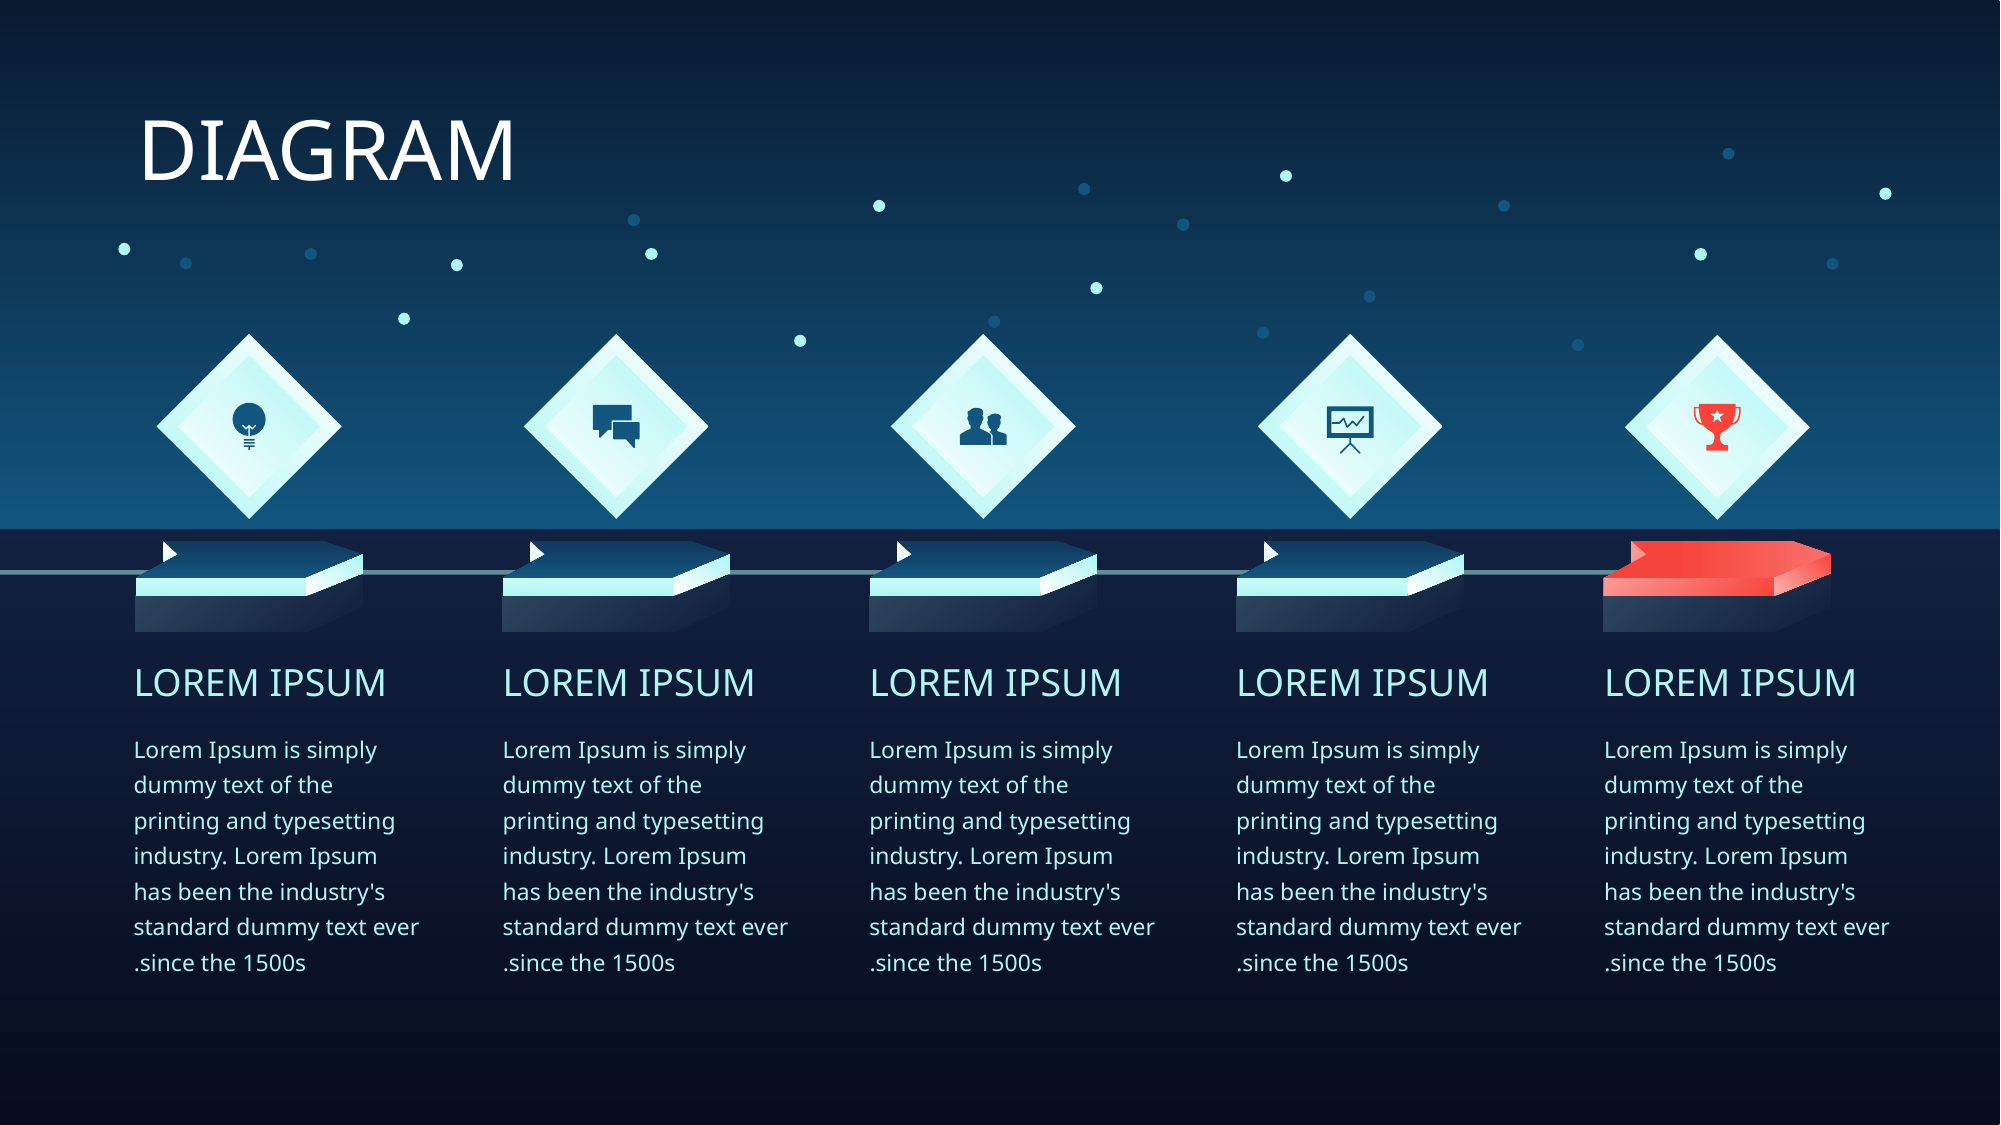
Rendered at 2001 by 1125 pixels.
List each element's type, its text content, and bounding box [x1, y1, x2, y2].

text_box LOREM IPSUM [1236, 658, 1524, 704]
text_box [1651, 361, 1783, 493]
text_box LOREM IPSUM [1604, 658, 1892, 704]
text_box LOREM IPSUM [869, 658, 1157, 704]
text_box DIAGRAM [137, 97, 520, 147]
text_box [1284, 360, 1416, 492]
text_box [592, 404, 640, 448]
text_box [135, 541, 363, 632]
text_box LOREM IPSUM [502, 658, 790, 704]
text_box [1236, 541, 1464, 632]
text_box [1603, 541, 1831, 632]
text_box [550, 360, 682, 492]
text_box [118, 147, 1892, 352]
text_box Lorem Ipsum is simply dummy text of the printing and typesetting industry. Lorem Ipsum has been the industry's standard dummy text ever since the 1500s. [133, 727, 421, 976]
text_box LOREM IPSUM [133, 658, 421, 704]
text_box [869, 541, 1097, 632]
text_box [0, 529, 2000, 1125]
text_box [232, 402, 266, 450]
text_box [502, 541, 730, 632]
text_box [183, 360, 315, 492]
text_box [1326, 406, 1374, 454]
text_box [0, 0, 2000, 529]
text_box Lorem Ipsum is simply dummy text of the printing and typesetting industry. Lorem Ipsum has been the industry's standard dummy text ever since the 1500s. [502, 727, 790, 976]
text_box Lorem Ipsum is simply dummy text of the printing and typesetting industry. Lorem Ipsum has been the industry's standard dummy text ever since the 1500s. [1604, 727, 1892, 976]
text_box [917, 360, 1049, 492]
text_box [959, 407, 1007, 445]
text_box Lorem Ipsum is simply dummy text of the printing and typesetting industry. Lorem Ipsum has been the industry's standard dummy text ever since the 1500s. [869, 727, 1157, 976]
text_box Lorem Ipsum is simply dummy text of the printing and typesetting industry. Lorem Ipsum has been the industry's standard dummy text ever since the 1500s. [1236, 727, 1524, 976]
